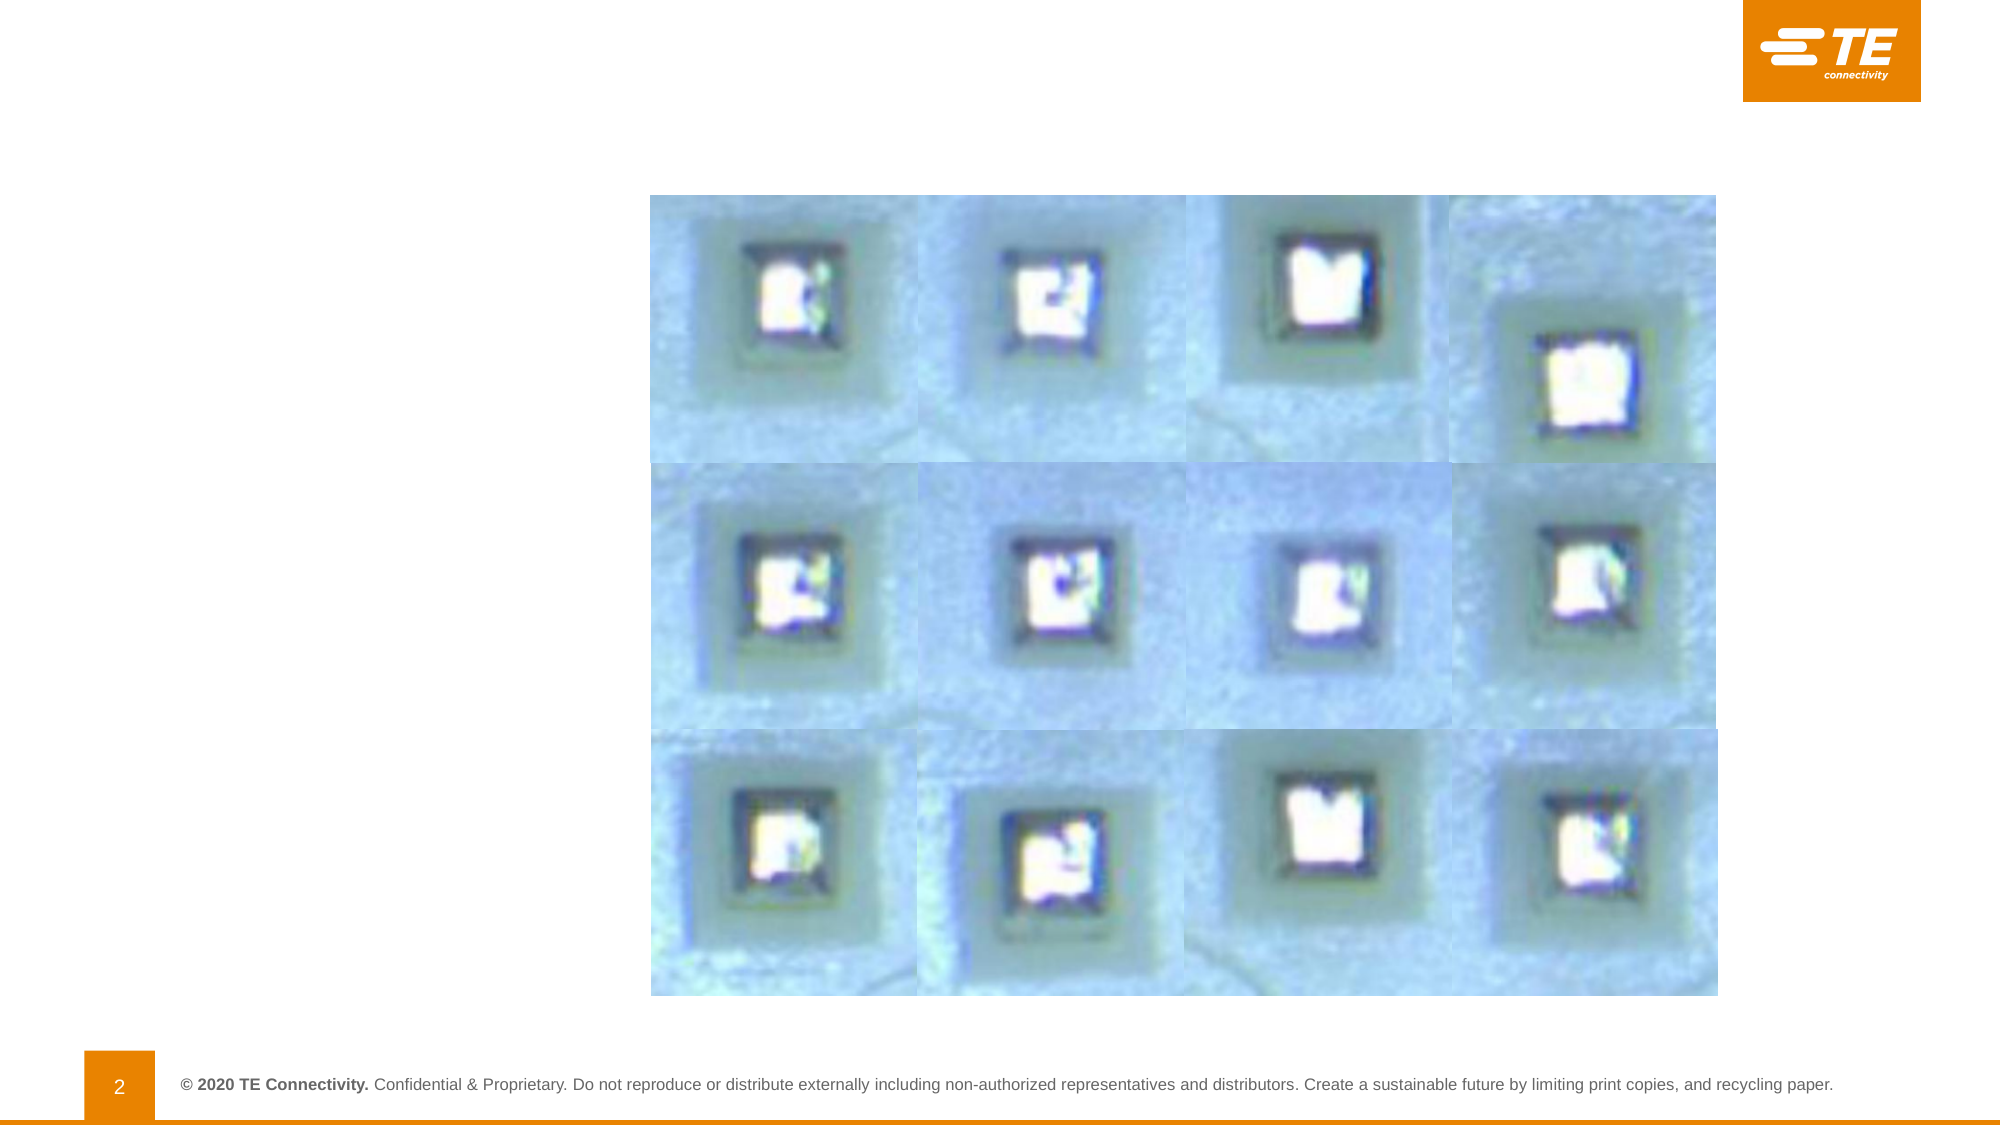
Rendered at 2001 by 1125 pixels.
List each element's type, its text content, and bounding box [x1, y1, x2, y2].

slide_number 2 [84, 1050, 155, 1121]
picture [1743, 0, 1921, 102]
picture [650, 195, 1718, 996]
